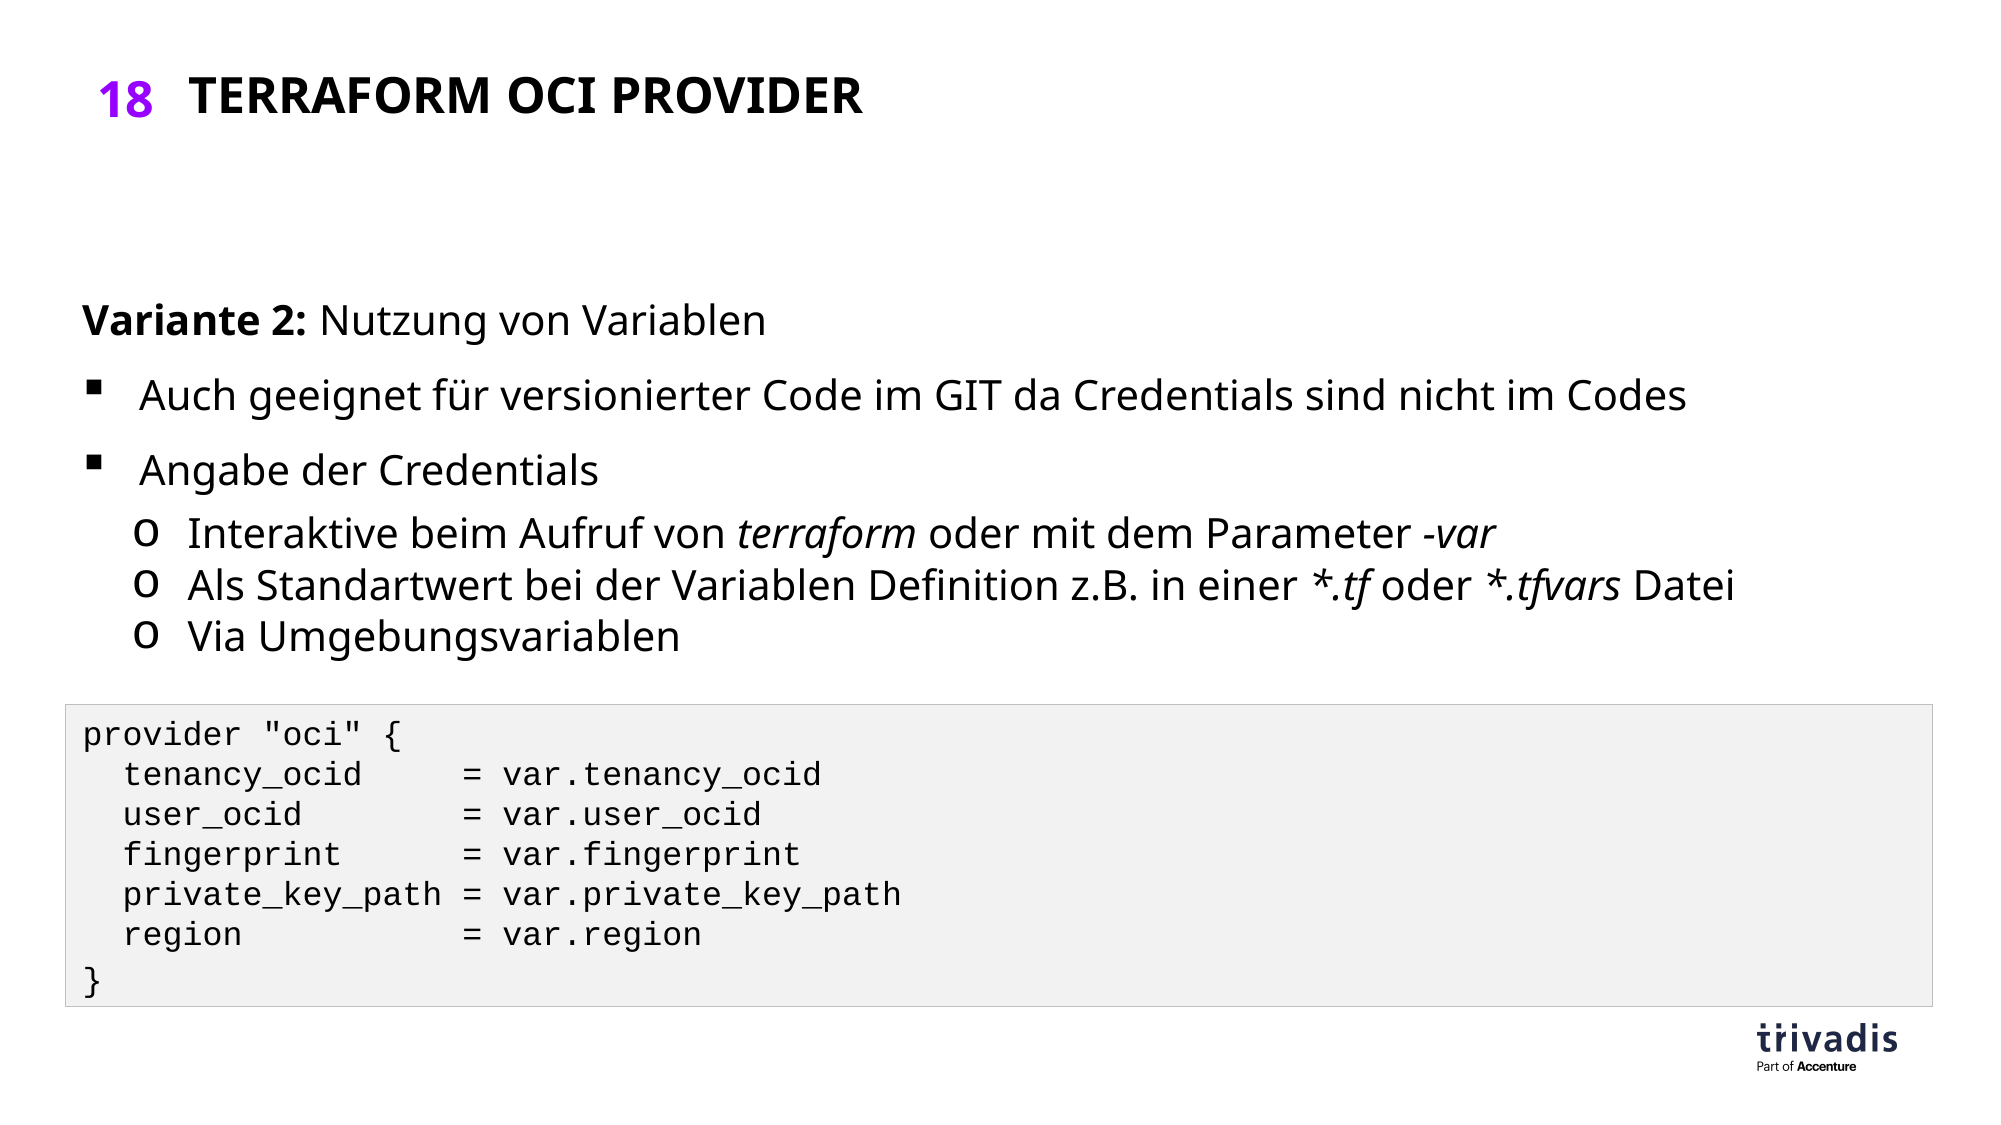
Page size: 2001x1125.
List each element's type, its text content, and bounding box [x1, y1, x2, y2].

picture [1757, 1023, 1897, 1071]
title TERRAFORM OCI Provider [170, 63, 1933, 136]
list Variante 2: Nutzung von Variablen Auch geeignet für versionierter Code im GIT da Credentials sind nicht im Codes Angabe der Credentials Interaktive beim Aufruf von terraform oder mit dem Parameter -var Als Standartwert bei der Variablen Definition z.B. in einer *.tf oder *.tfvars Datei Via Umgebungsvariablen [65, 286, 1933, 663]
list provider "oci" { tenancy_ocid = var.tenancy_ocid user_ocid = var.user_ocid fingerprint = var.fingerprint private_key_path = var.private_key_path region = var.region } [65, 704, 1933, 1007]
